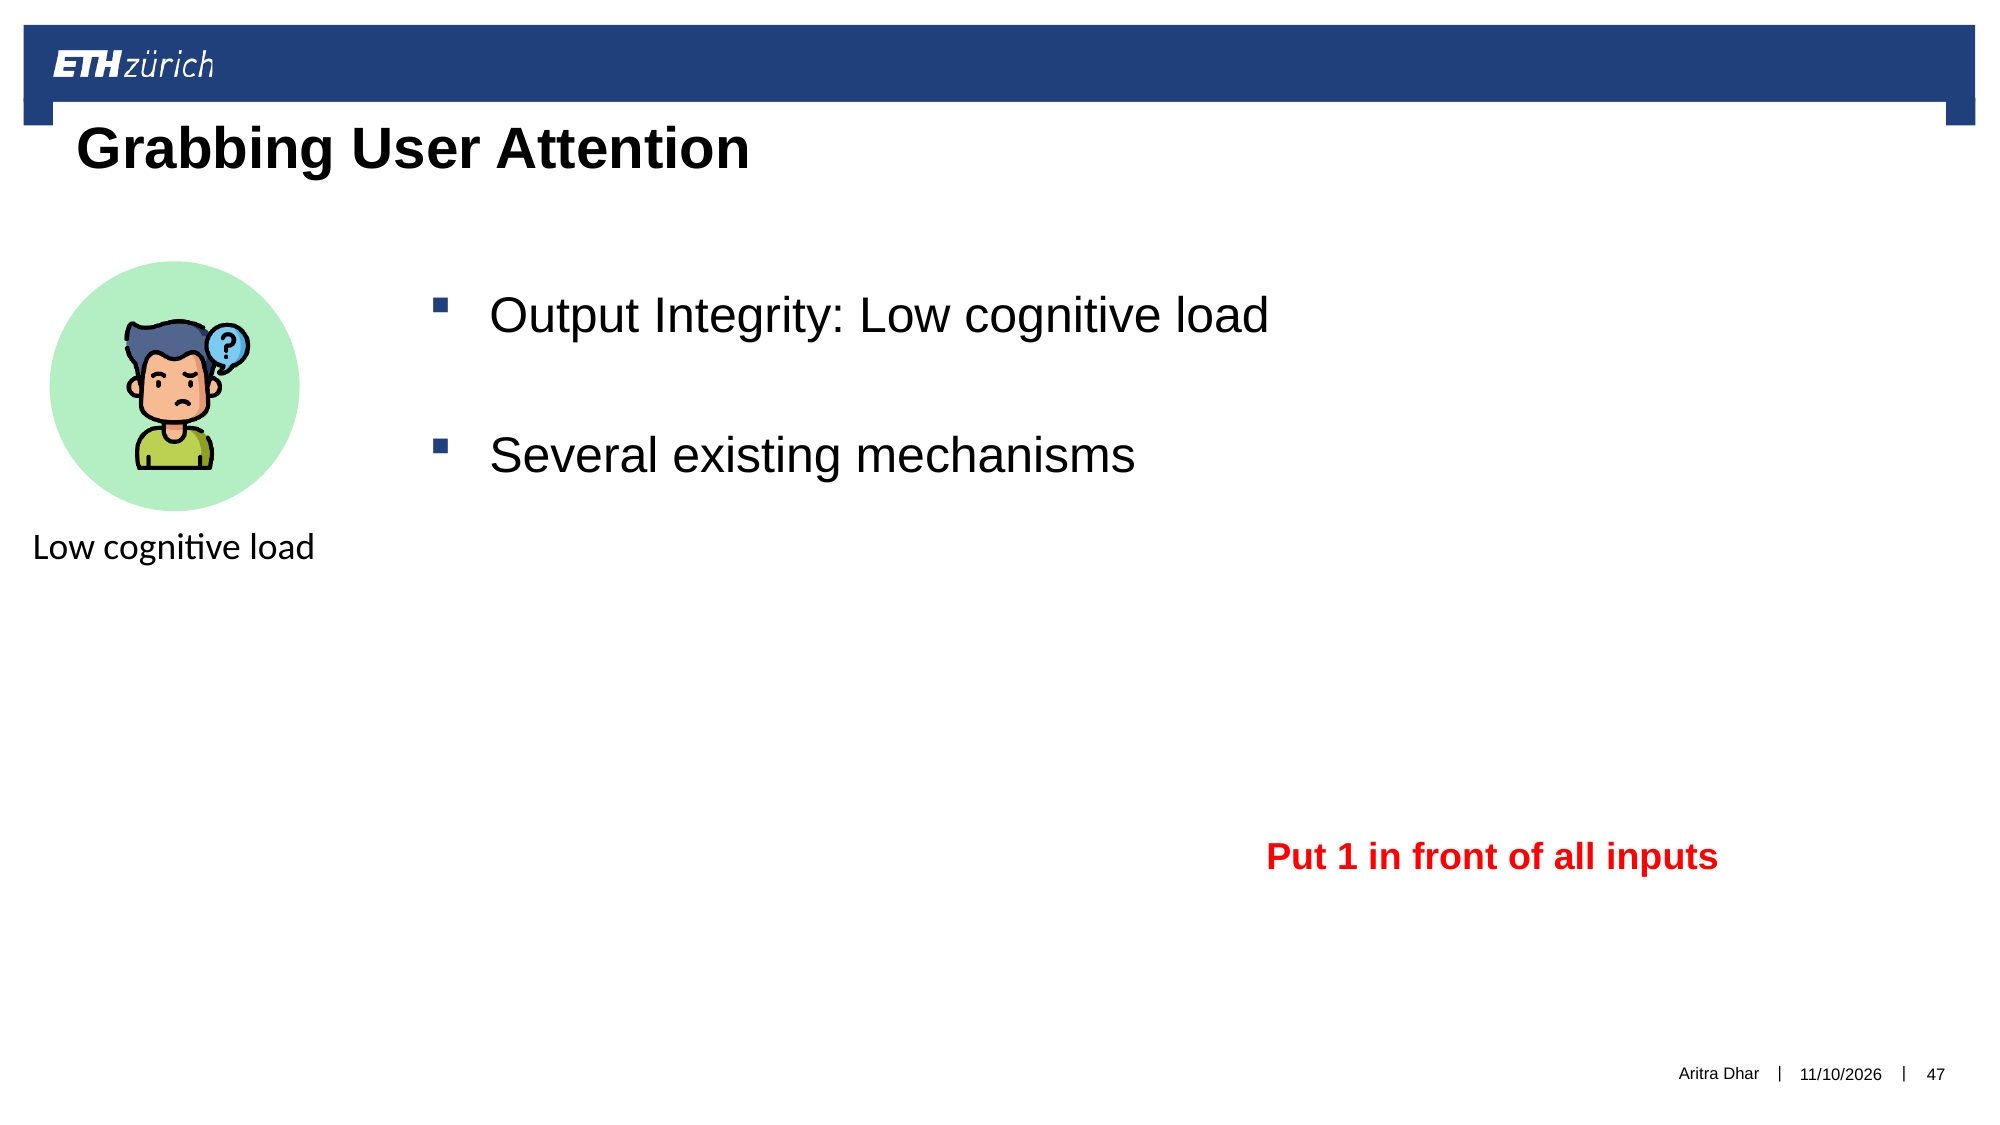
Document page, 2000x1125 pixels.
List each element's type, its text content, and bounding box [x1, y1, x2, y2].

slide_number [1790, 1034, 1892, 1112]
text_box Low cognitive load [18, 514, 331, 575]
title Grabbing User Attention [53, 101, 1946, 262]
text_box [49, 260, 300, 512]
slide_number 47 [1906, 1034, 1966, 1112]
list Output Integrity: Low cognitive load Several existing mechanisms [406, 282, 2000, 973]
text_box Put 1 in front of all inputs [1251, 824, 1735, 885]
footer Aritra Dhar [999, 1034, 1760, 1111]
